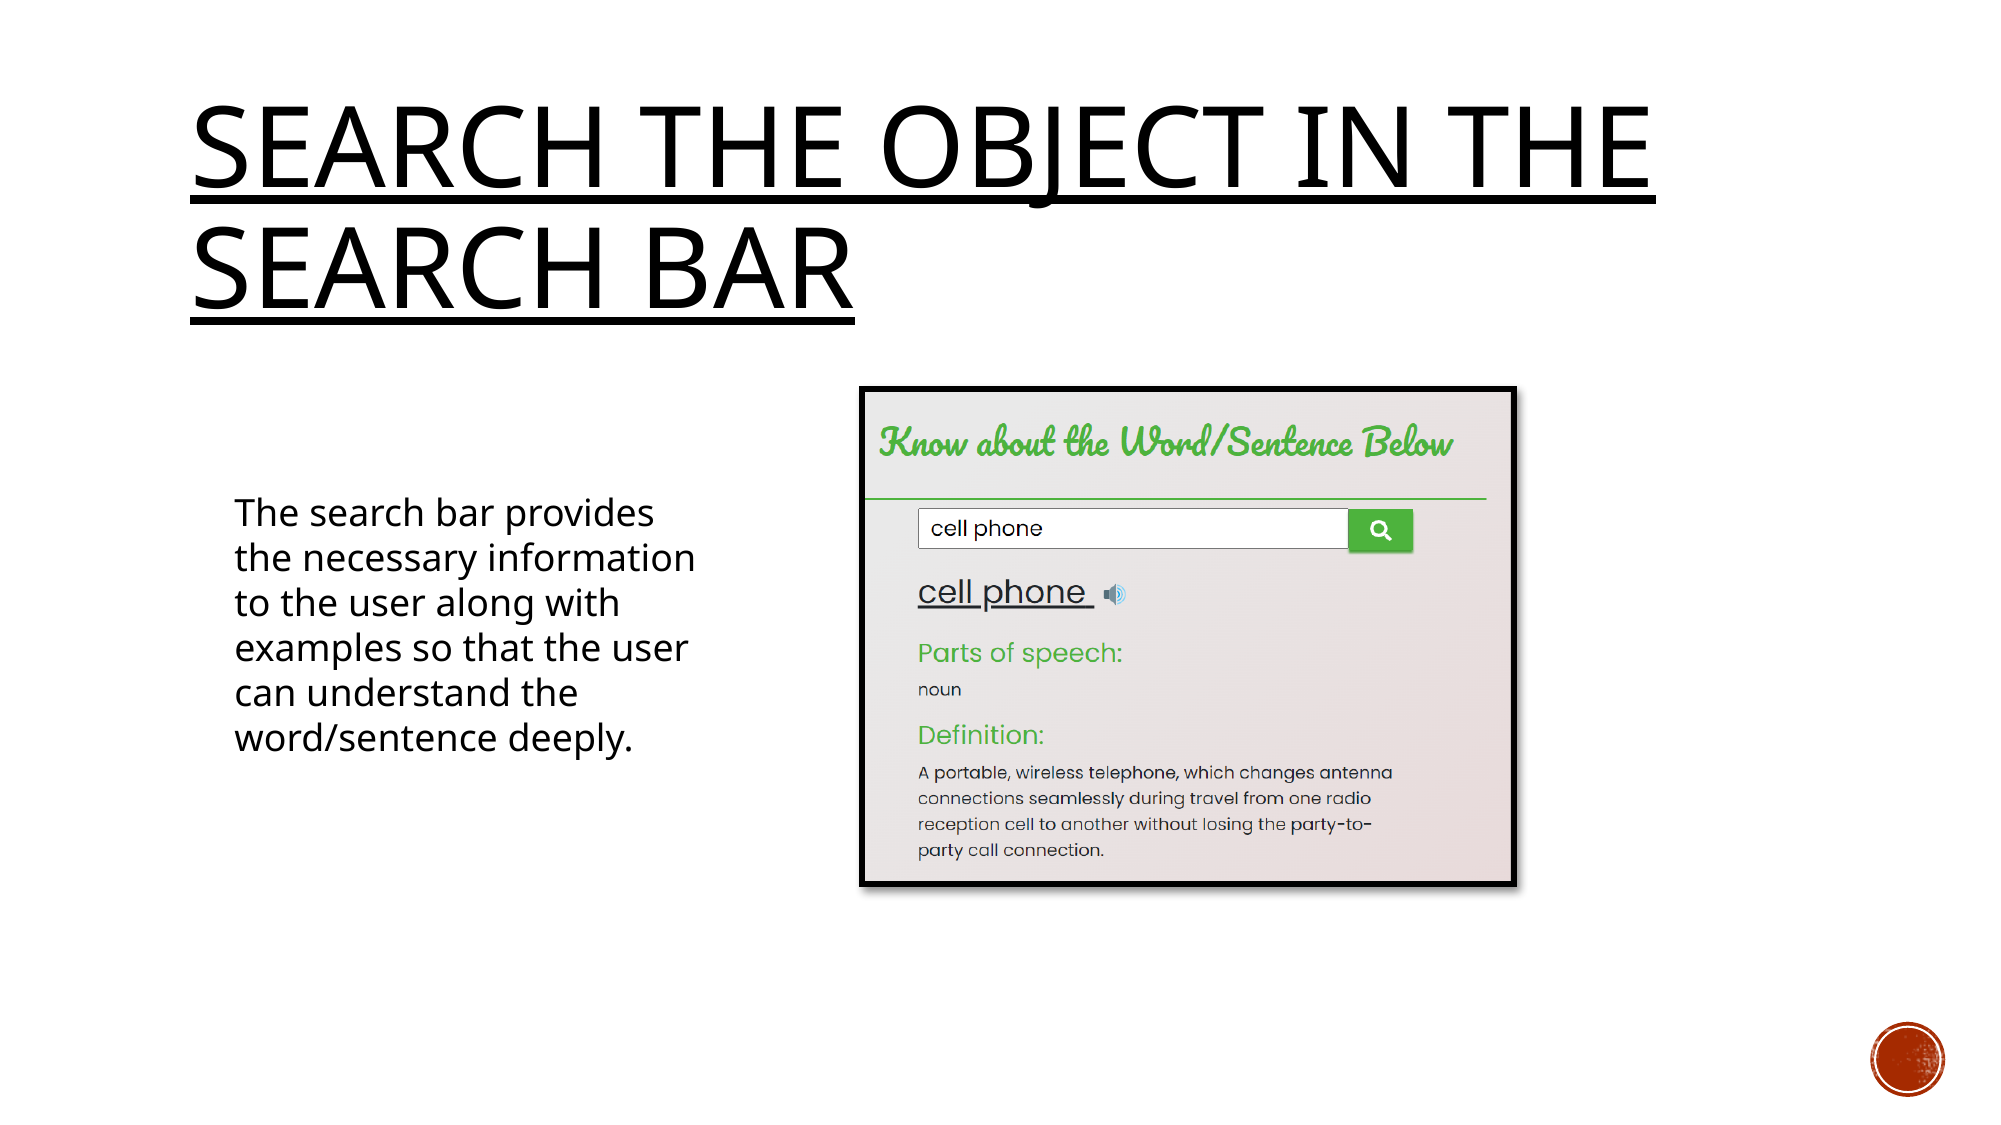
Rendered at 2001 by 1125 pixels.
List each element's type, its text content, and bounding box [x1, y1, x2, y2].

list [867, 394, 1510, 880]
title Search the Object in the Search Bar [175, 79, 1826, 344]
text_box The search bar provides the necessary information to the user along with examples so that the user can understand the word/sentence deeply. [219, 481, 724, 767]
